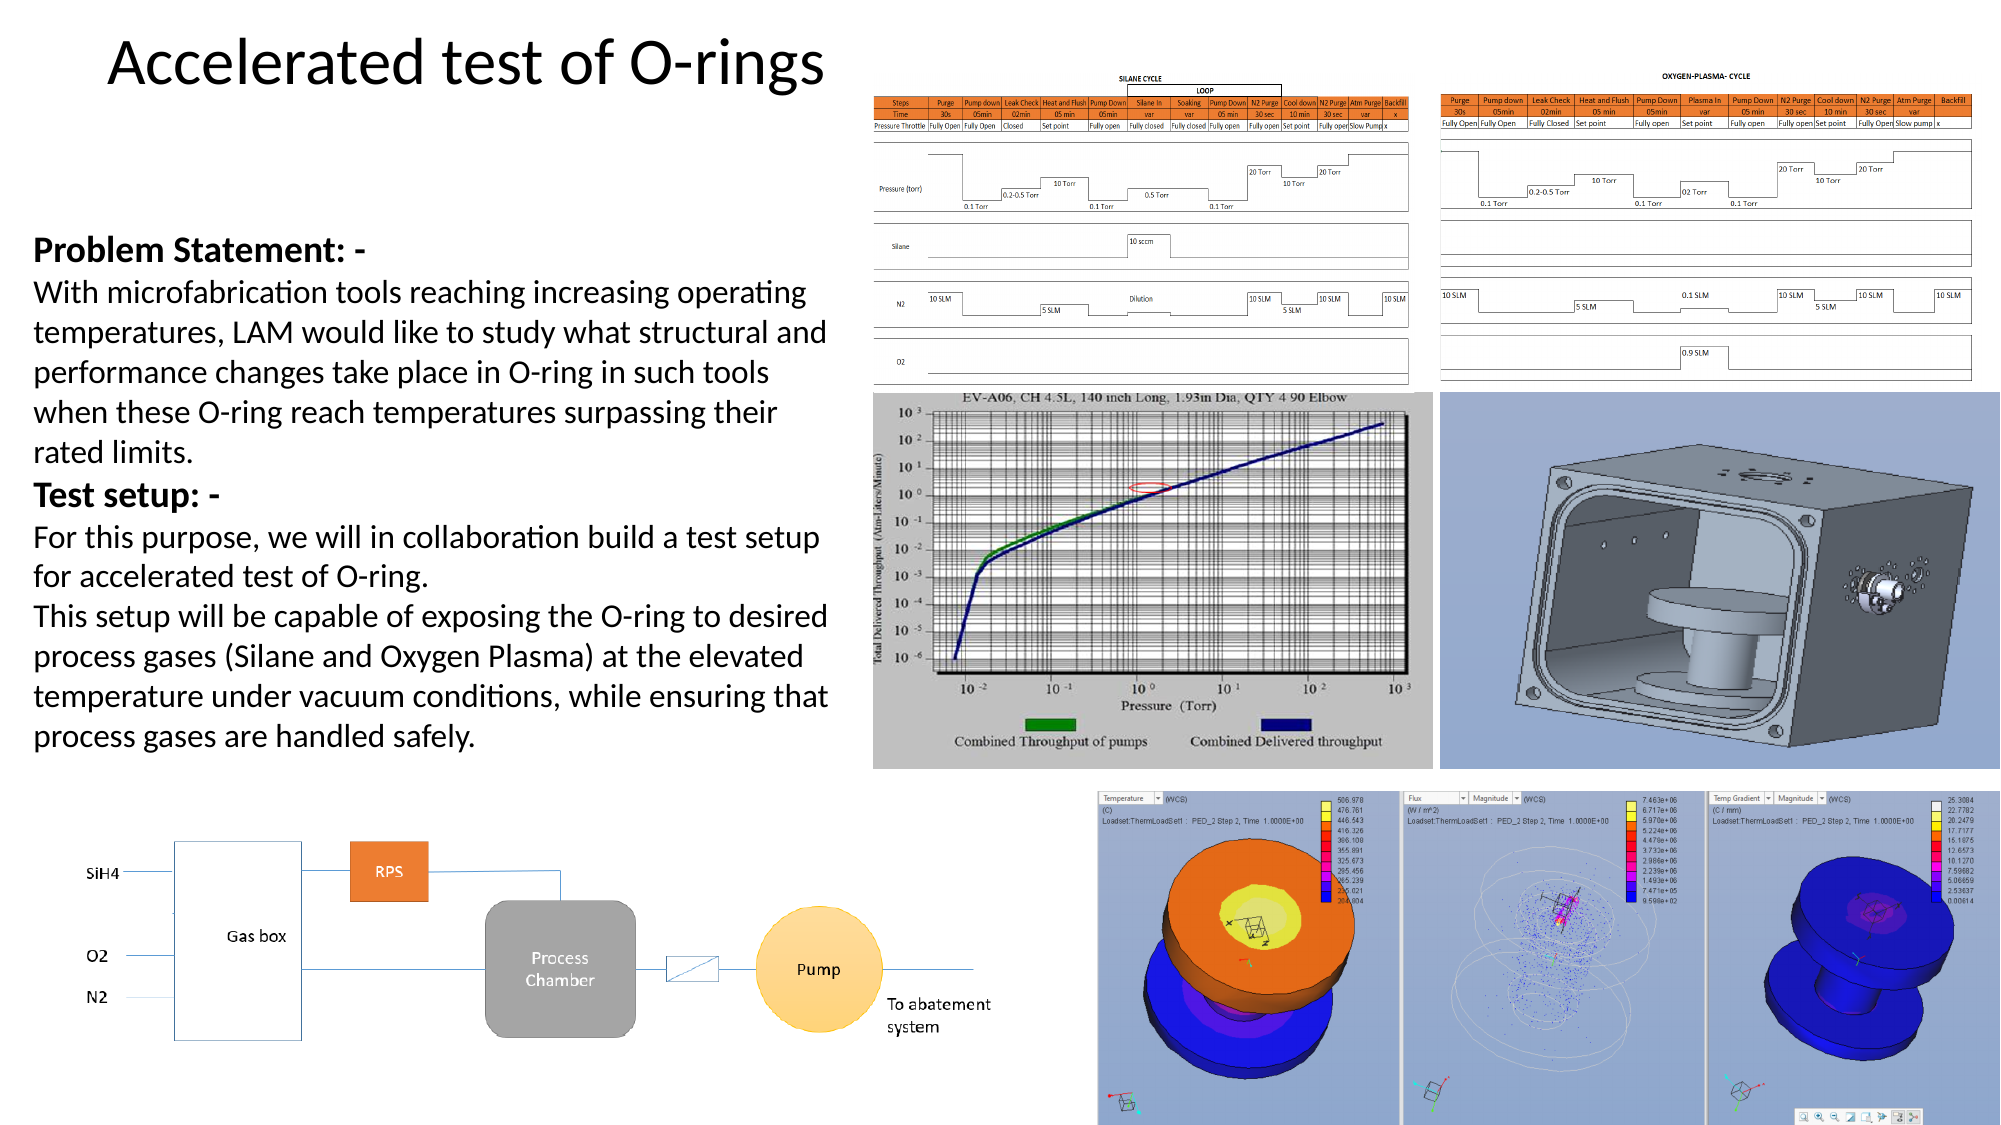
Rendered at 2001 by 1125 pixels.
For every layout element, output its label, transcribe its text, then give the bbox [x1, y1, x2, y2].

picture [873, 73, 1433, 769]
text_box Accelerated test of O-rings [92, 10, 841, 106]
picture [1440, 392, 2000, 769]
text_box Problem Statement: - With microfabrication tools reaching increasing operating temperatures, LAM would like to study what structural and performance changes take place in O-ring in such tools when these O-ring reach temperatures surpassing their rated limits. Test setup: - For this purpose, we will in collaboration build a test setup for accelerated test of O-ring. This setup will be capable of exposing the O-ring to desired process gases (Silane and Oxygen Plasma) at the elevated temperature under vacuum conditions, while ensuring that process gases are handled safely. [18, 217, 866, 762]
picture [1097, 791, 2000, 1125]
picture [26, 807, 1047, 1110]
picture [1440, 73, 1982, 391]
